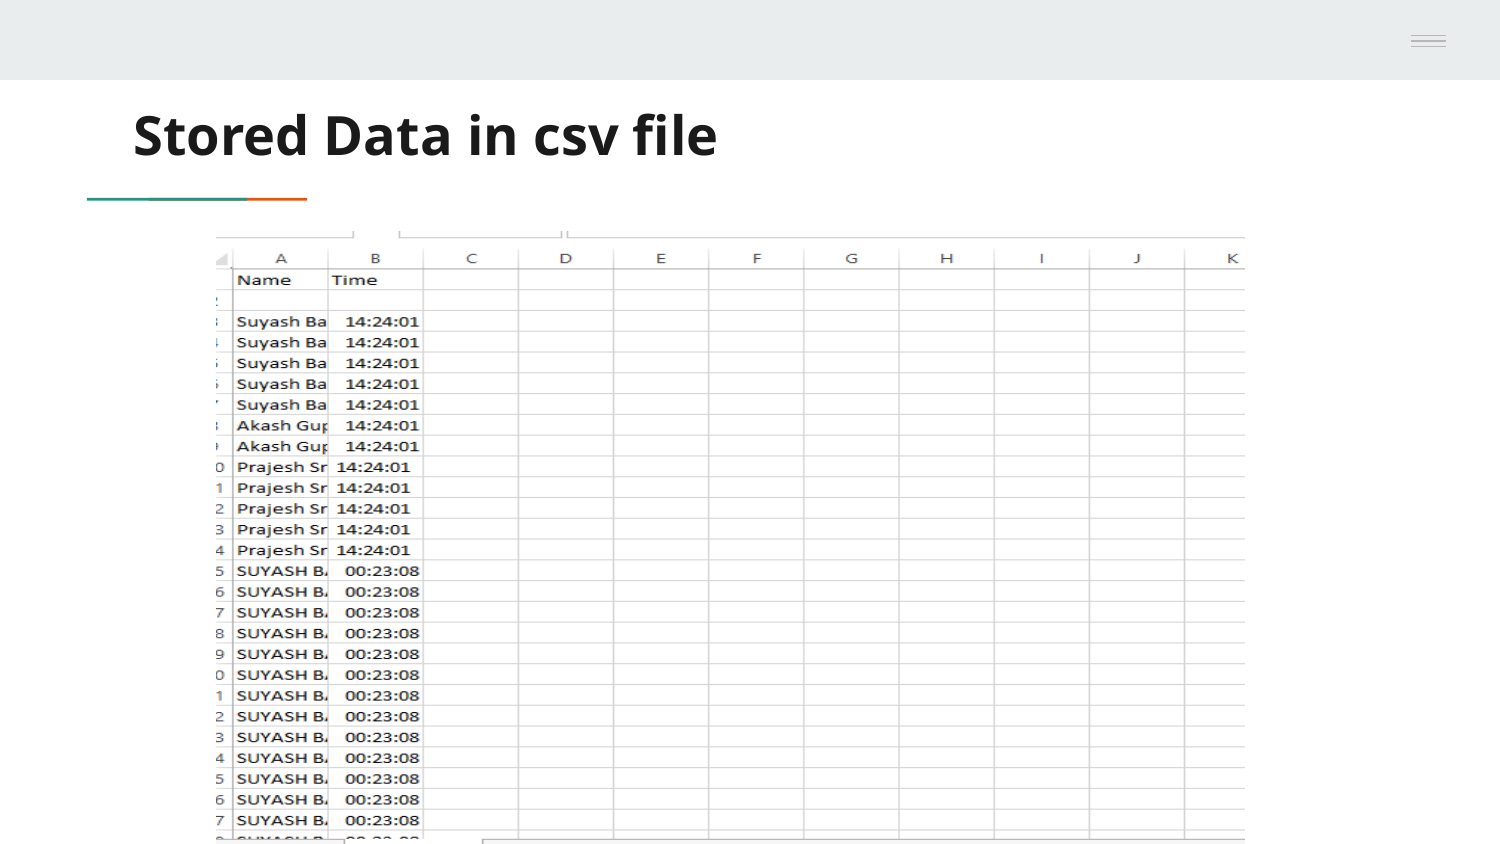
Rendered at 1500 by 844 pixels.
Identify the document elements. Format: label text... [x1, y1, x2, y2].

title Stored Data in csv file [118, 85, 825, 186]
picture [215, 231, 1245, 844]
